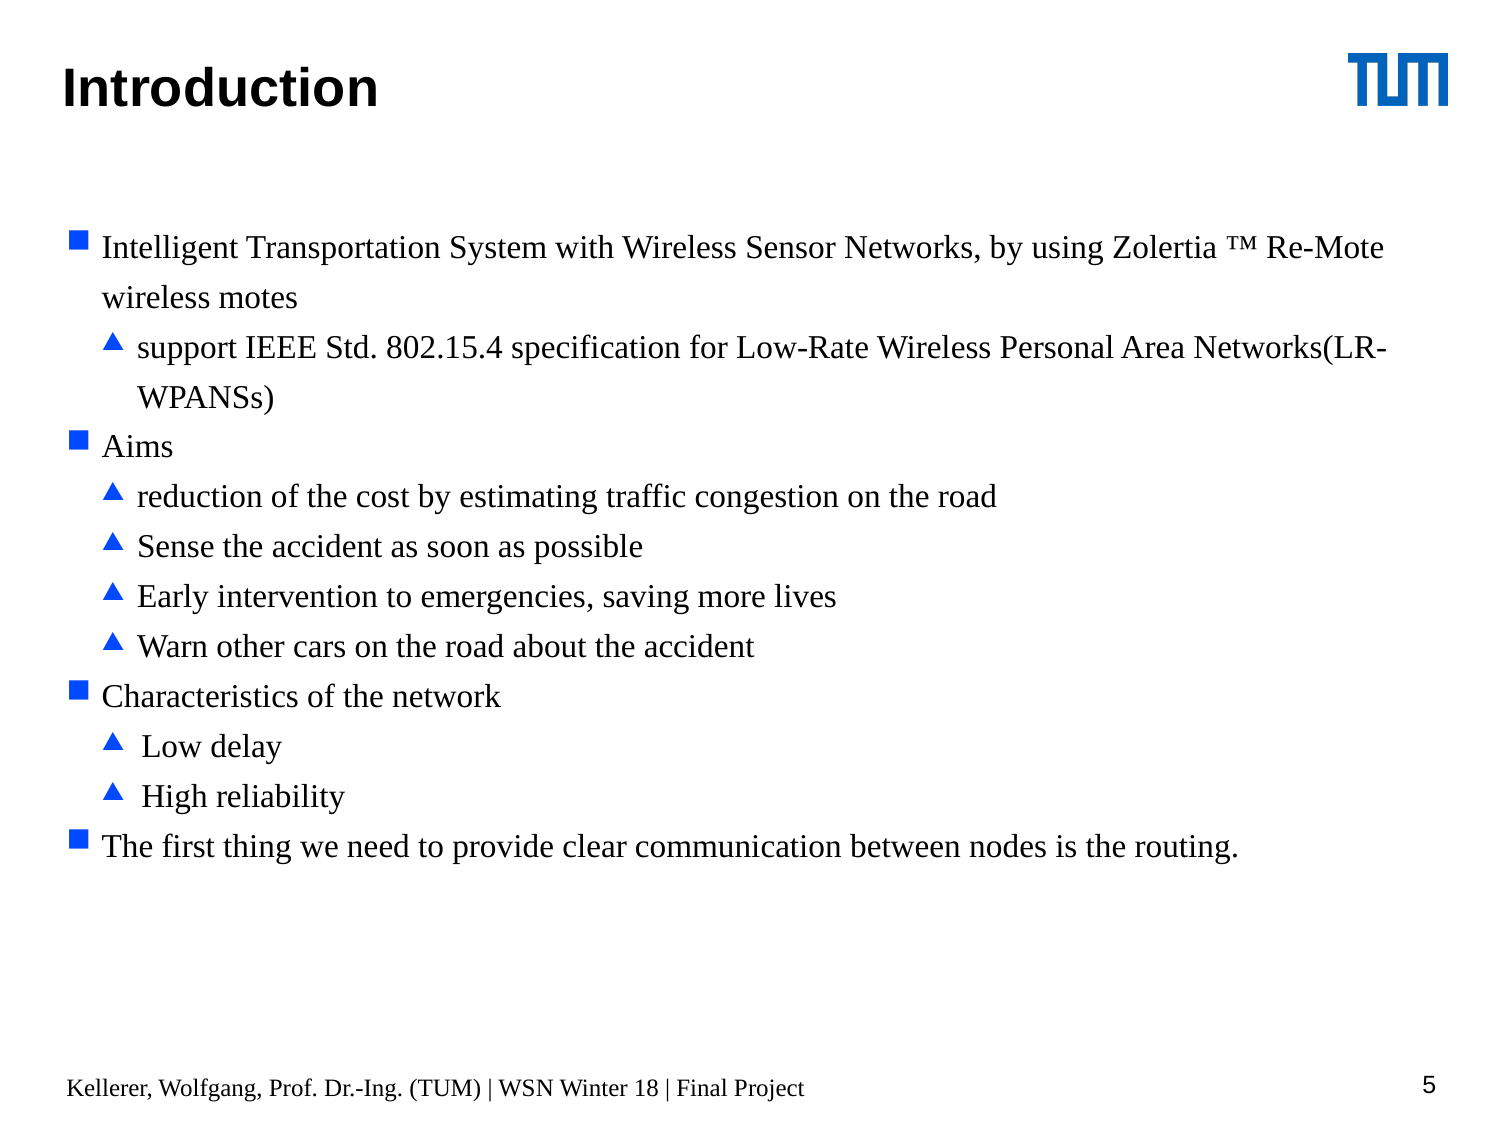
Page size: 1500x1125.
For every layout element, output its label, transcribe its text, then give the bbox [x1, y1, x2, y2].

text_box Introduction [48, 45, 705, 135]
text_box 1 [1413, 1060, 1444, 1104]
text_box Intelligent Transportation System with Wireless Sensor Networks, by using Zolertia ™ Re-Mote wireless motes support IEEE Std. 802.15.4 specification for Low-Rate Wireless Personal Area Networks(LR-WPANSs) Aims reduction of the cost by estimating traffic congestion on the road Sense the accident as soon as possible Early intervention to emergencies, saving more lives Warn other cars on the road about the accident Characteristics of the network Low delay High reliability The first thing we need to provide clear communication between nodes is the routing. [58, 207, 1440, 1028]
picture [1348, 53, 1448, 106]
